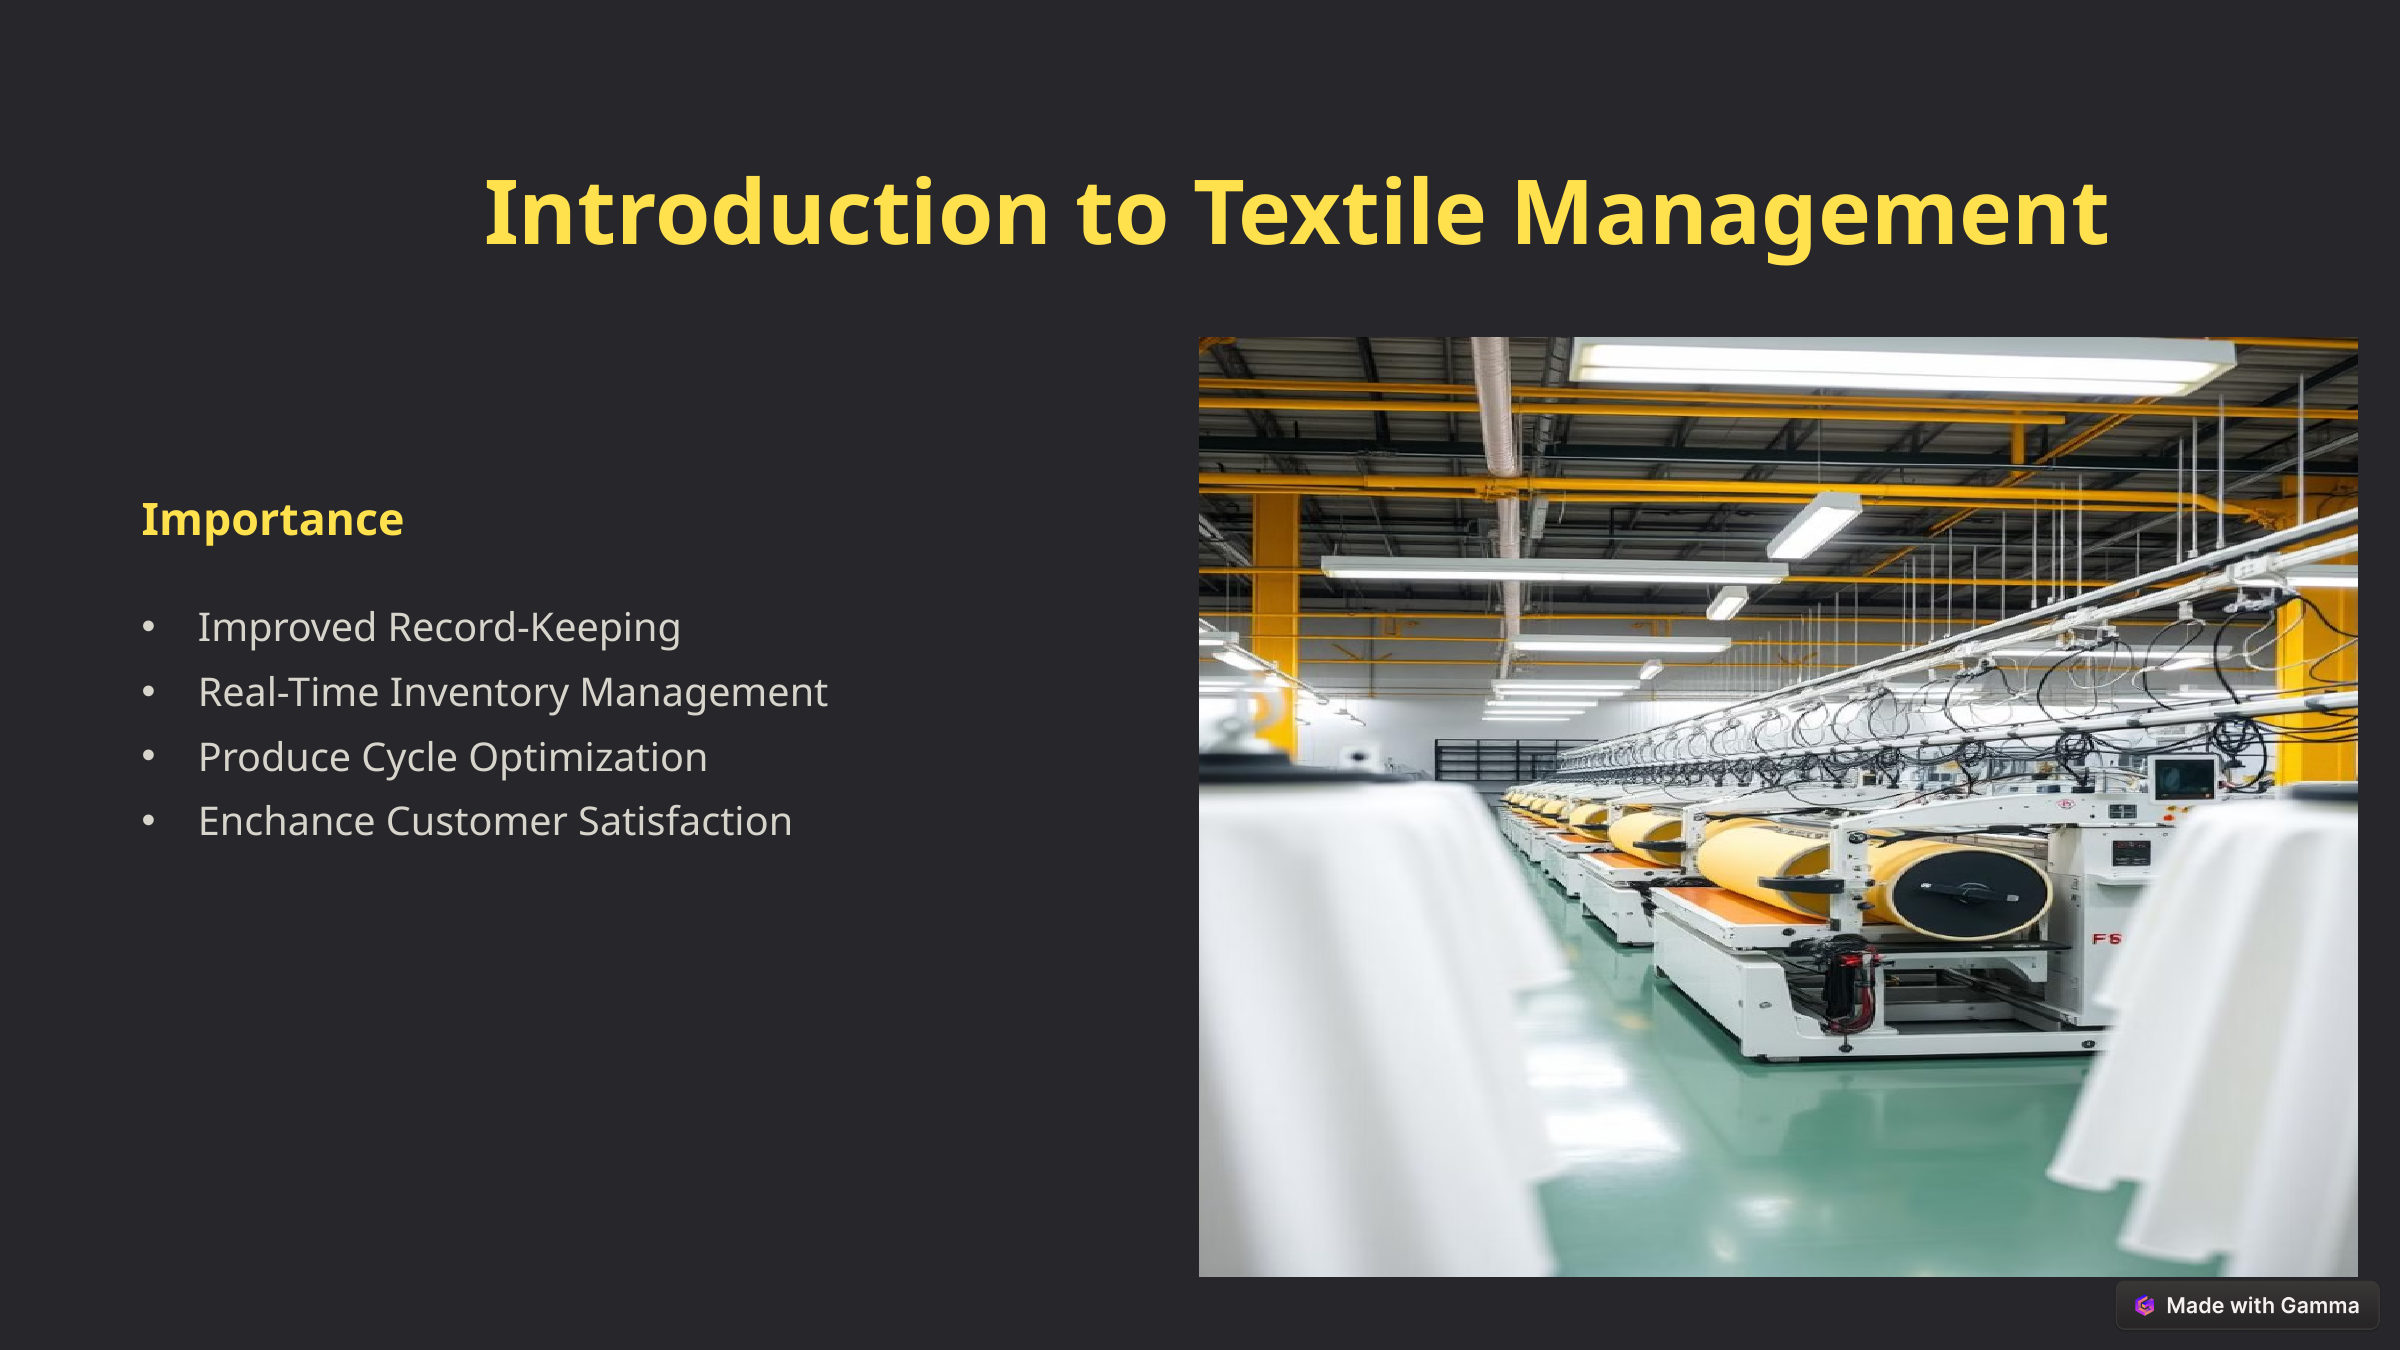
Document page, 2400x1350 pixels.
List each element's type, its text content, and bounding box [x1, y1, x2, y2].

picture [1199, 337, 2389, 1339]
text_box Importance [141, 488, 592, 545]
text_box Introduction to Textile Management [484, 150, 1880, 345]
text_box Improved Record-Keeping Real-Time Inventory Management Produce Cycle Optimization Enchance Customer Satisfaction [141, 585, 1151, 1039]
